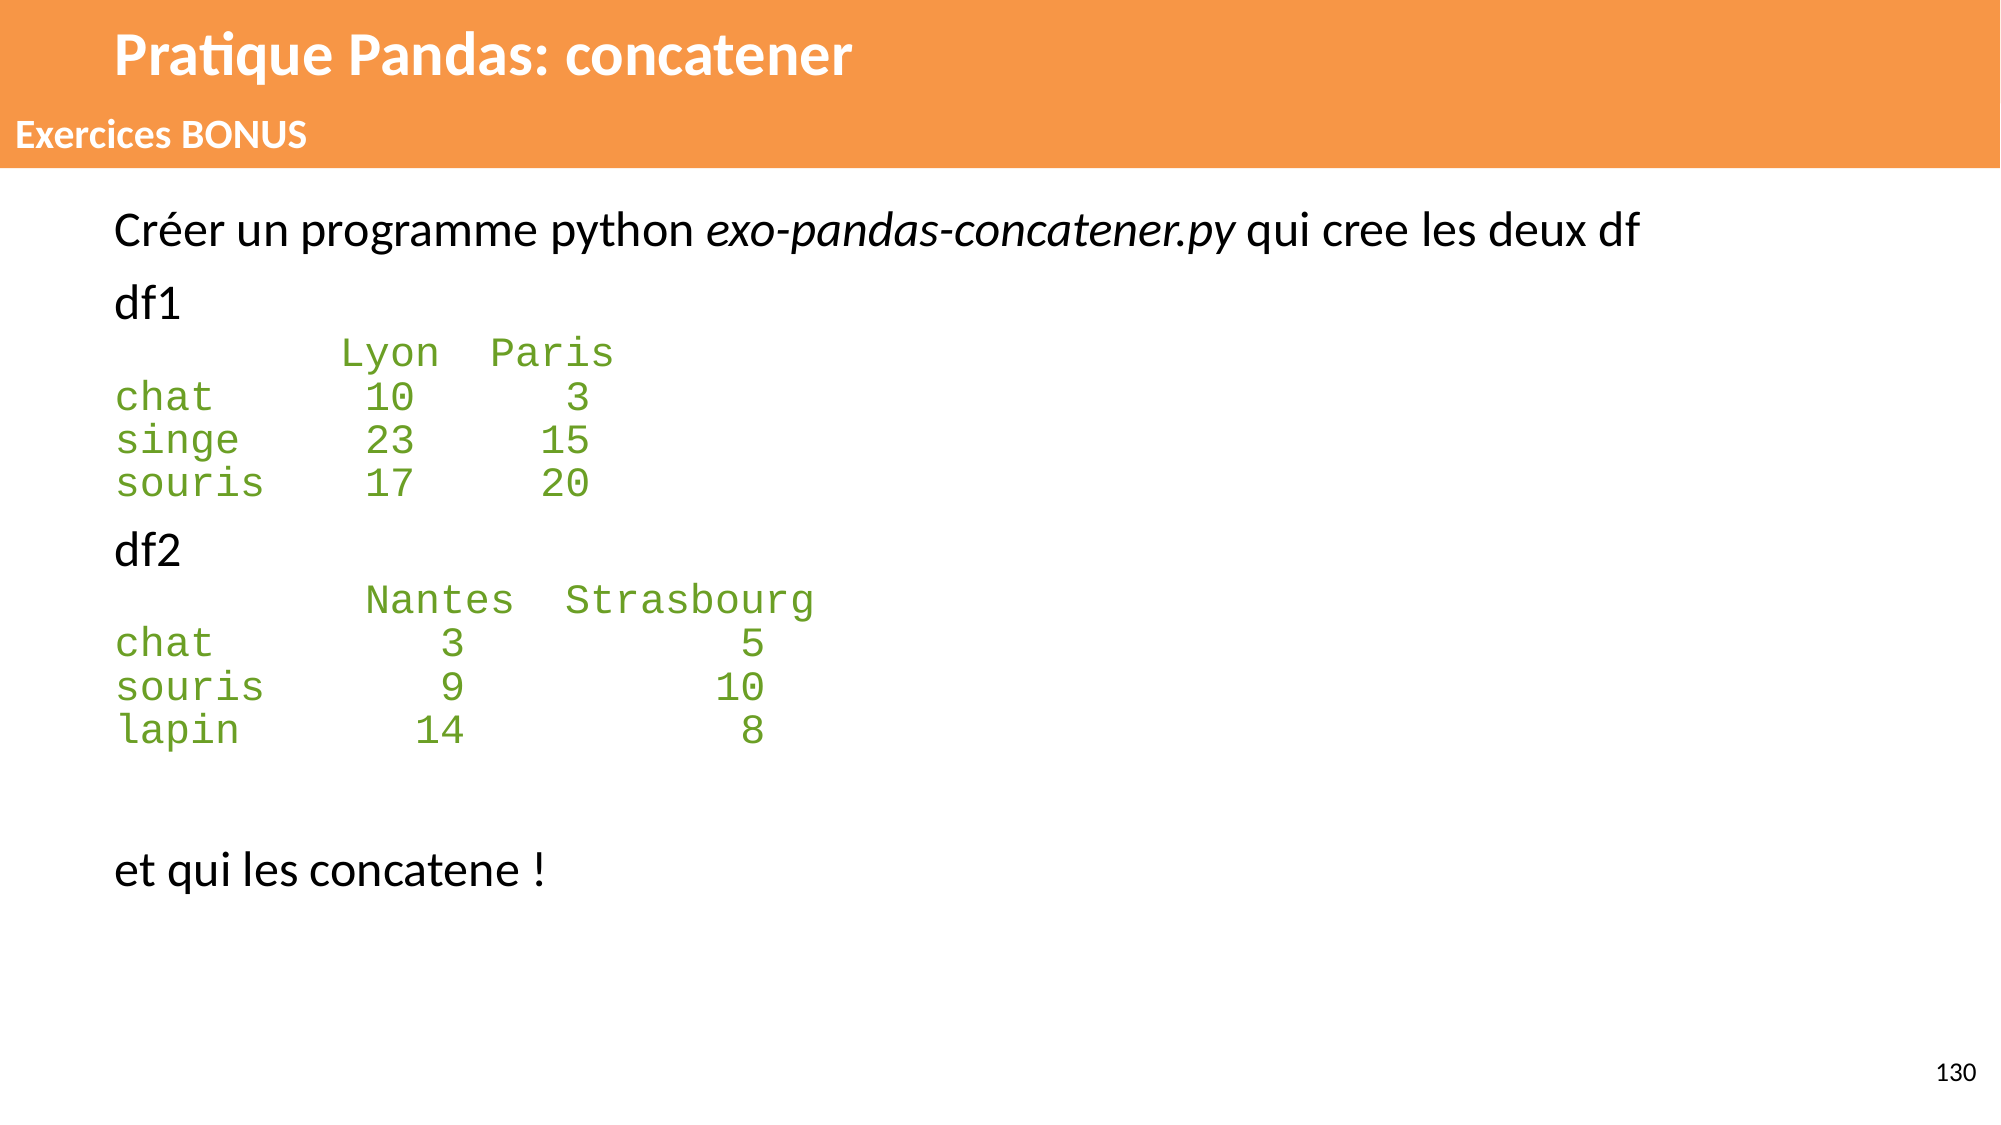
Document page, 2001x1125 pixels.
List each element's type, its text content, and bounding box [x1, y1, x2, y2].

text_box Exercices BONUS [0, 94, 2000, 169]
list Créer un programme python exo-pandas-concatener.py qui cree les deux df df1 Lyon Paris chat 10 3 singe 23 15 souris 17 20 df2 Nantes Strasbourg chat 3 5 souris 9 10 lapin 14 8 et qui les concatene ! [99, 181, 1900, 1005]
title Pratique Pandas: concatener [99, 0, 1900, 94]
slide_number ‹#› [1871, 1038, 1992, 1125]
